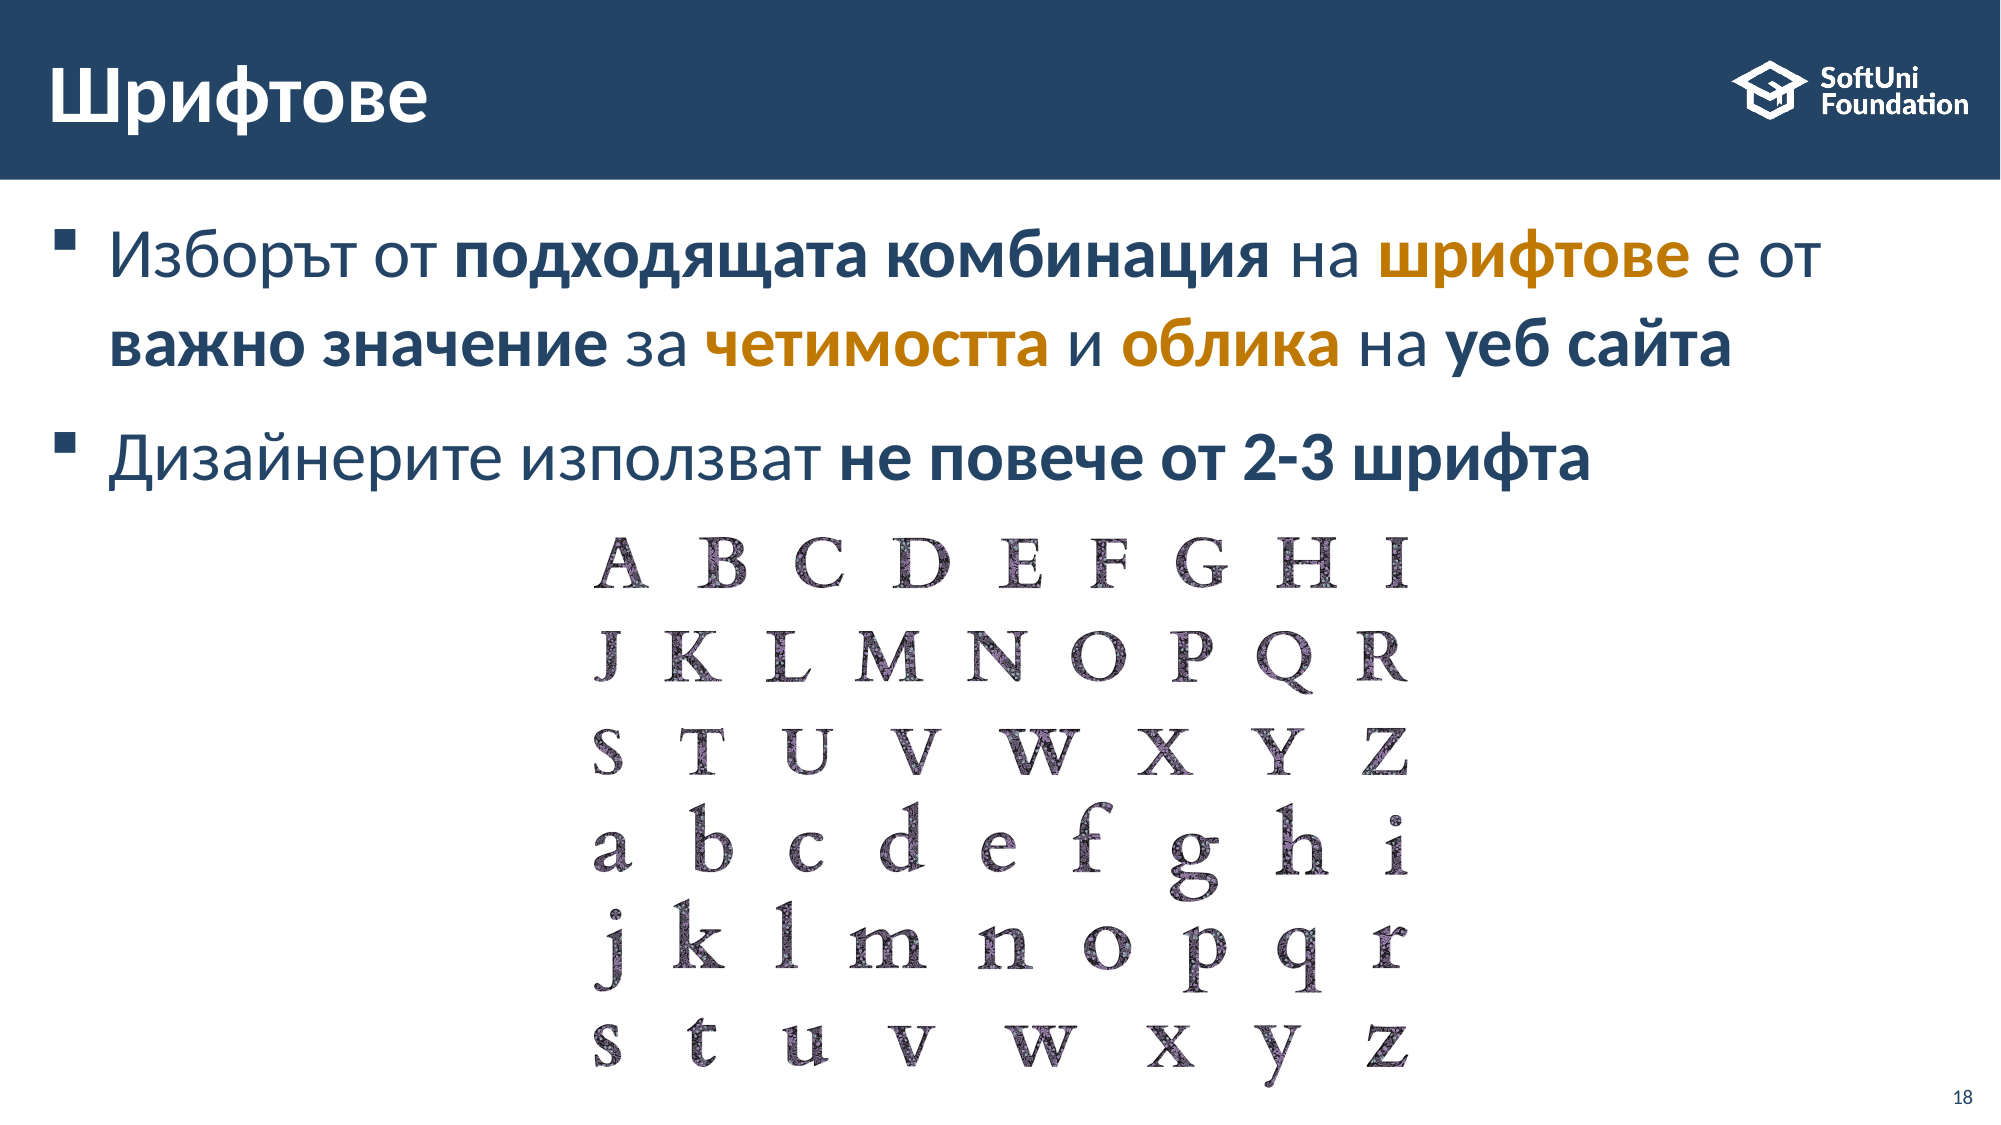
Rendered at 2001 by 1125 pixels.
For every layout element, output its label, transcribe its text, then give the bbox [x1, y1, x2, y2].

list Изборът от подходящата комбинация на шрифтове е от важно значение за четимостта и облика на уеб сайта Дизайнерите използват не повече от 2-3 шрифта [31, 196, 1970, 1104]
title Шрифтове [31, 16, 1716, 162]
slide_number 18 [1927, 1067, 1989, 1117]
picture [1731, 60, 1968, 120]
picture [547, 499, 1453, 1103]
